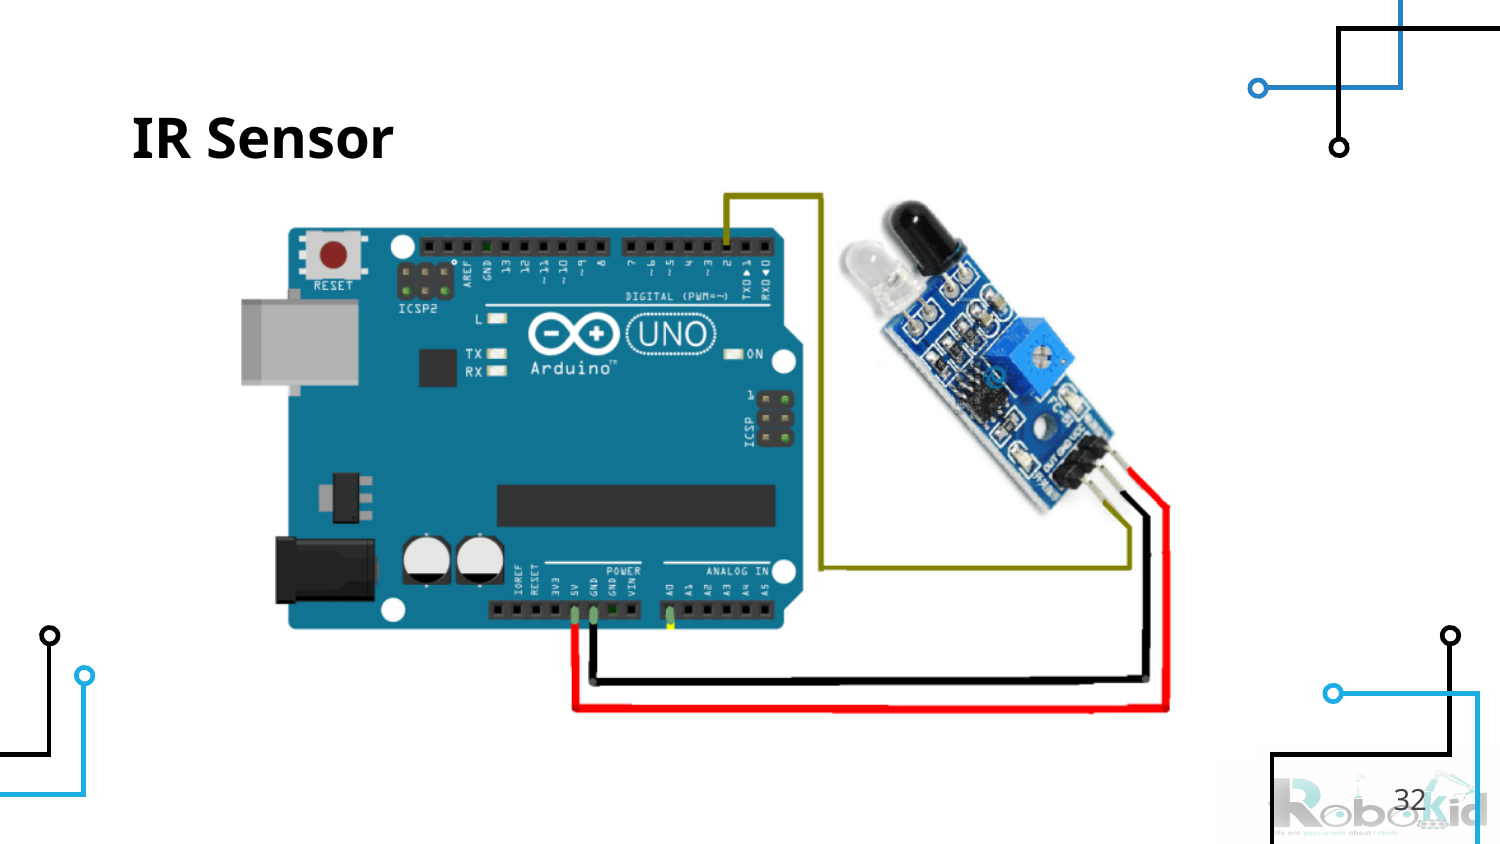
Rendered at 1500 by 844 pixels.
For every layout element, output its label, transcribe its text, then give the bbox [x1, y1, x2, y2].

title IR Sensor [116, 88, 1383, 183]
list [240, 188, 1260, 756]
